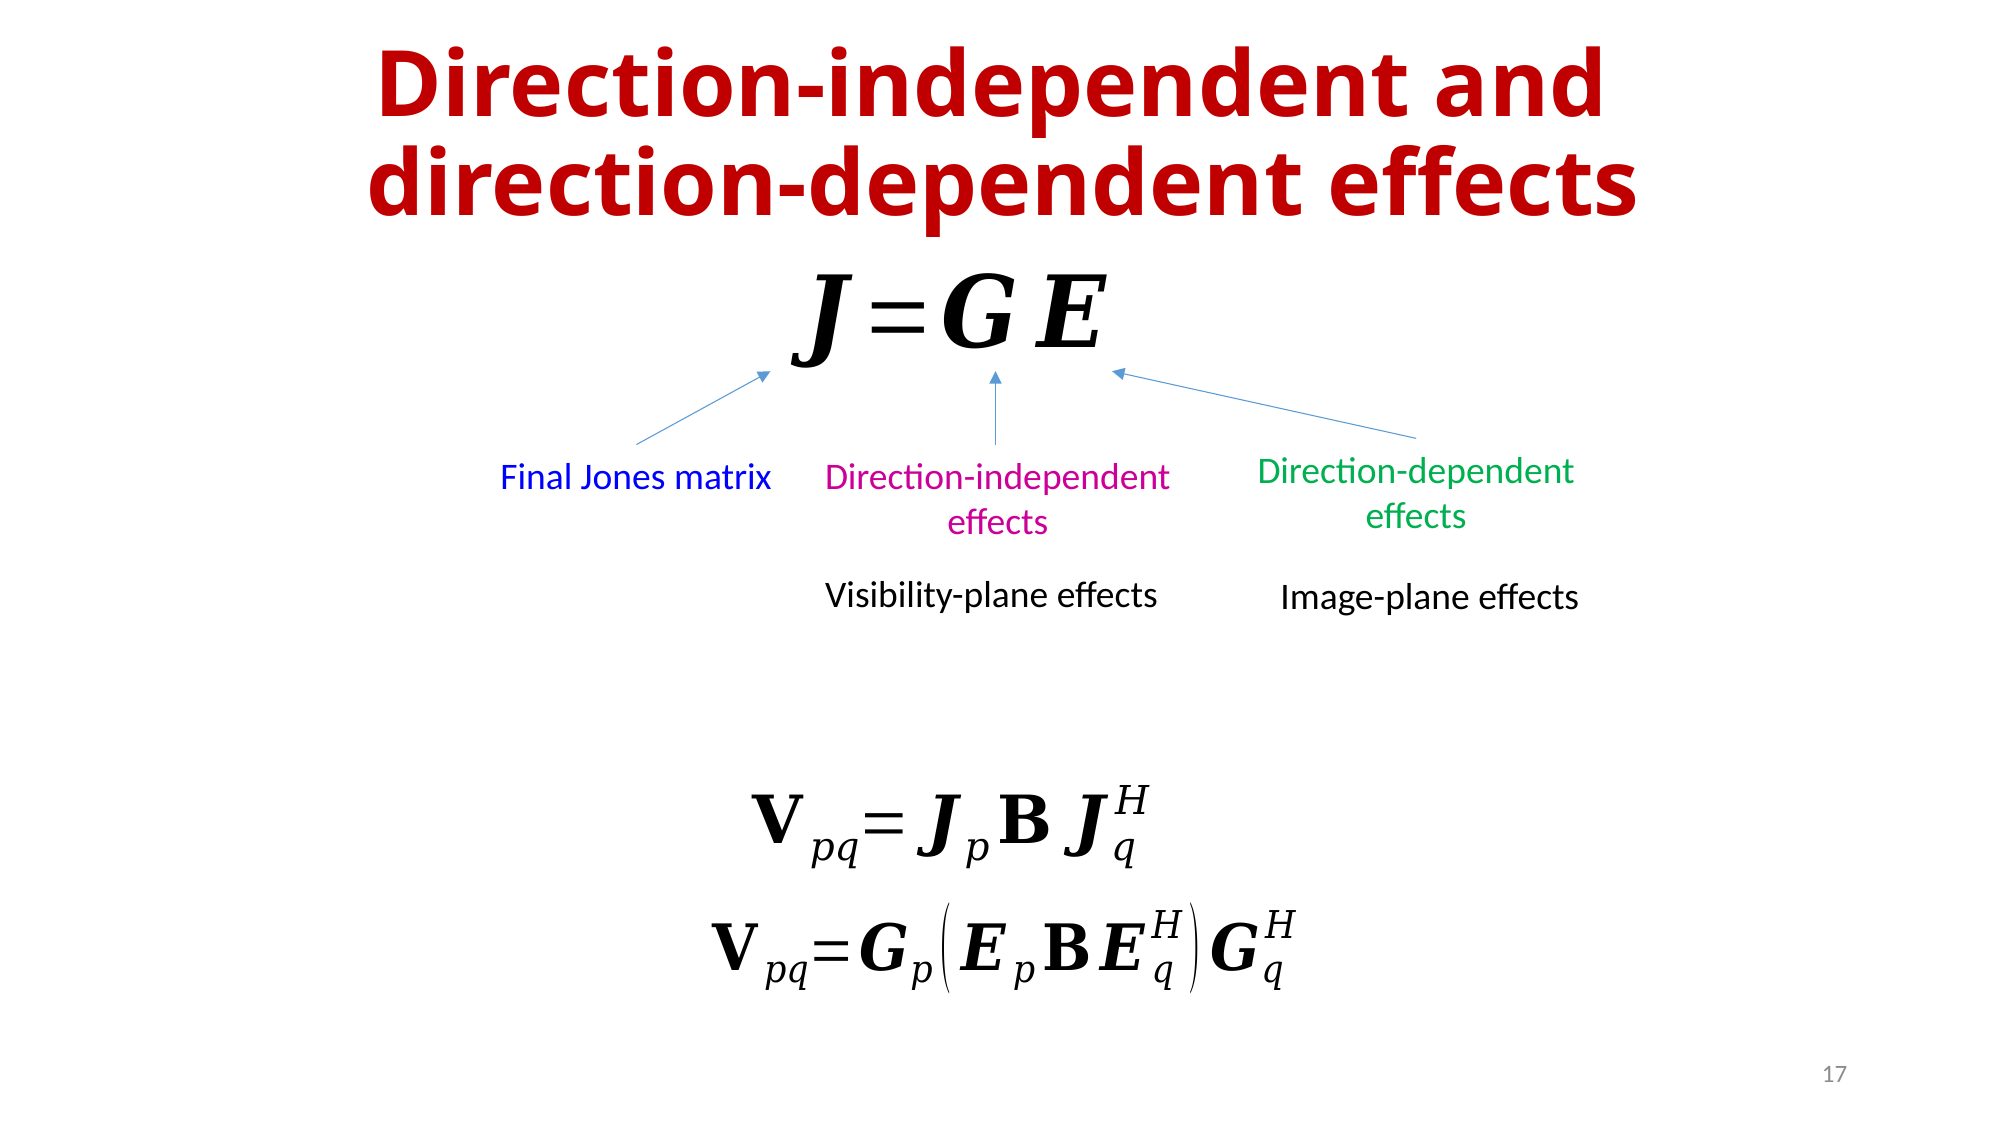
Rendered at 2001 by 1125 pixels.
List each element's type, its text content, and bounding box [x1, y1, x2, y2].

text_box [483, 260, 1597, 551]
slide_number 17 [1412, 1042, 1863, 1103]
title Direction-independent and direction-dependent effects [140, 27, 1866, 245]
text_box Visibility-plane effects [810, 562, 1174, 623]
text_box Image-plane effects [1265, 564, 1595, 625]
